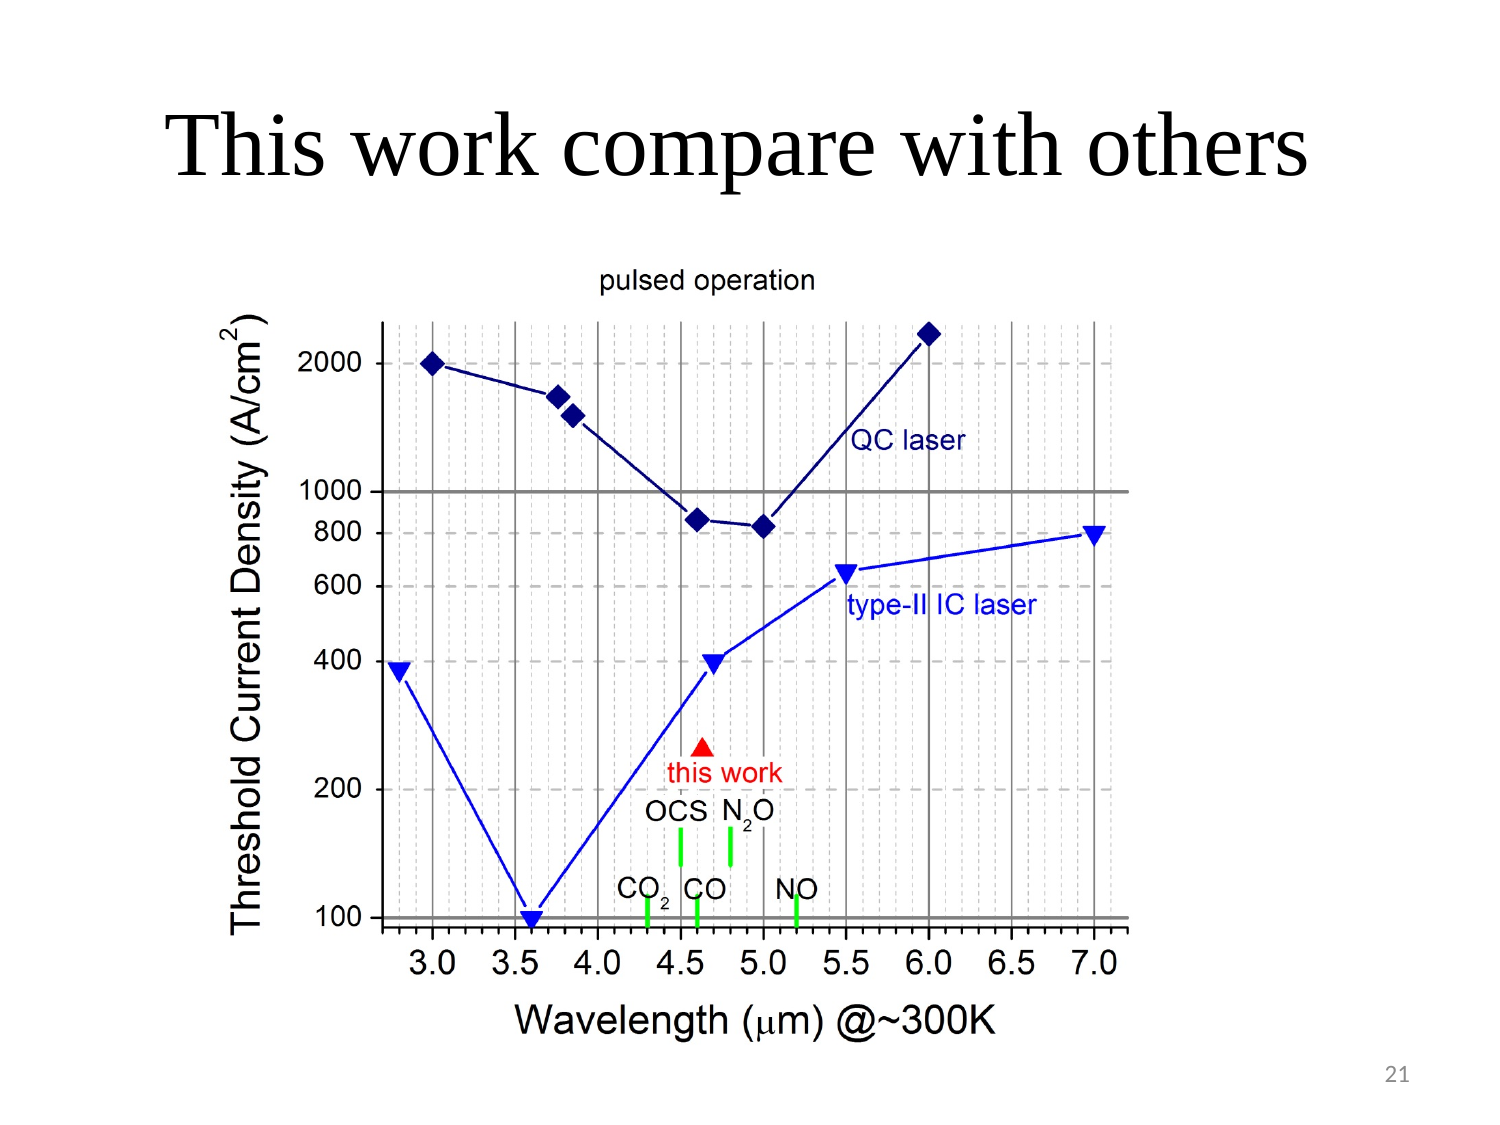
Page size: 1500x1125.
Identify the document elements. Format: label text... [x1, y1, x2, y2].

title This work compare with others [75, 45, 1425, 233]
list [187, 224, 1279, 1067]
slide_number 21 [1074, 1042, 1425, 1103]
